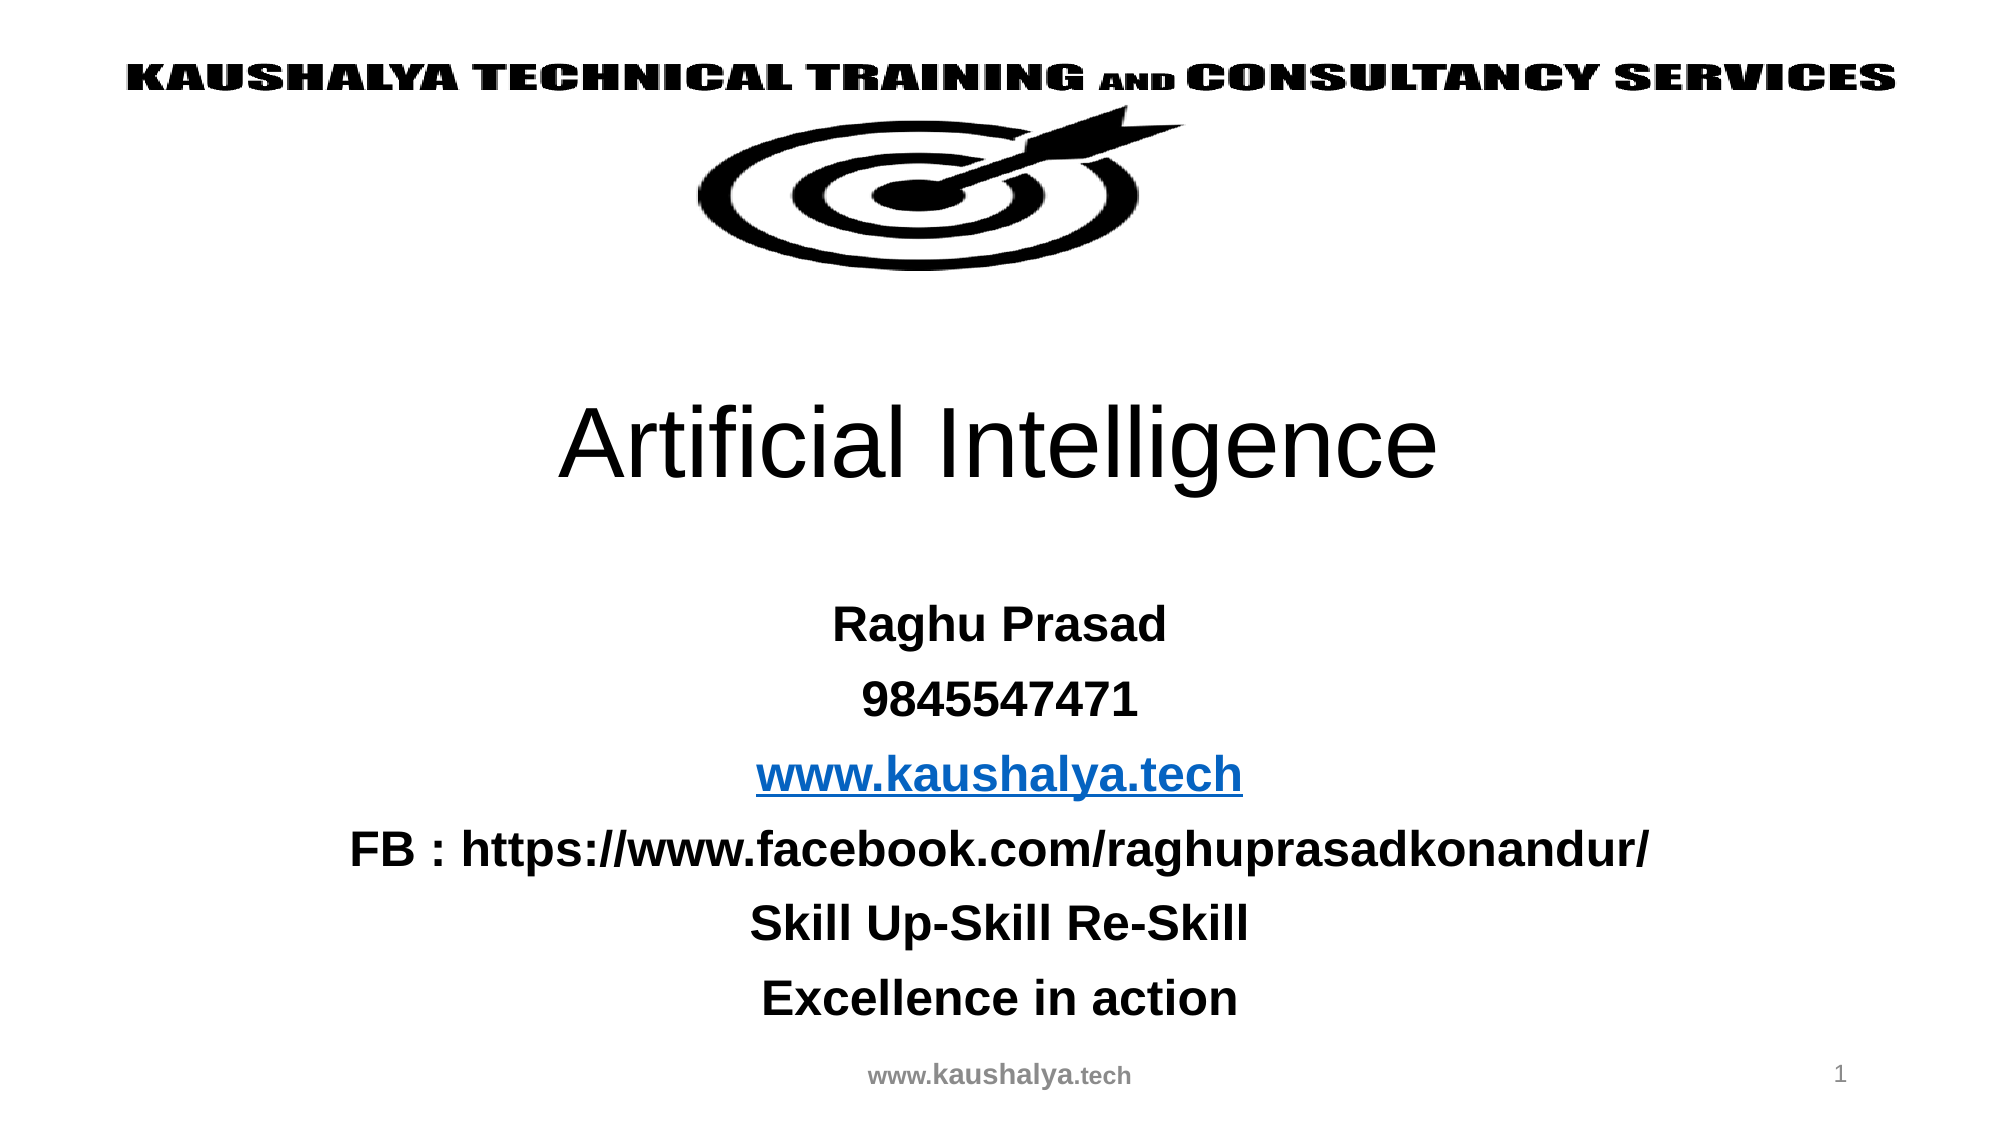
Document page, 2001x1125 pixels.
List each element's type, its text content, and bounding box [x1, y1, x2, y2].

subtitle Raghu Prasad 9845547471 www.kaushalya.tech FB : https://www.facebook.com/raghuprasadkonandur/ Skill Up-Skill Re-Skill Excellence in action [249, 590, 1750, 1043]
picture [36, 39, 1976, 280]
slide_number 1 [1412, 1042, 1863, 1103]
footer www.kaushalya.tech [662, 1042, 1338, 1103]
title Artificial Intelligence [249, 353, 1750, 507]
